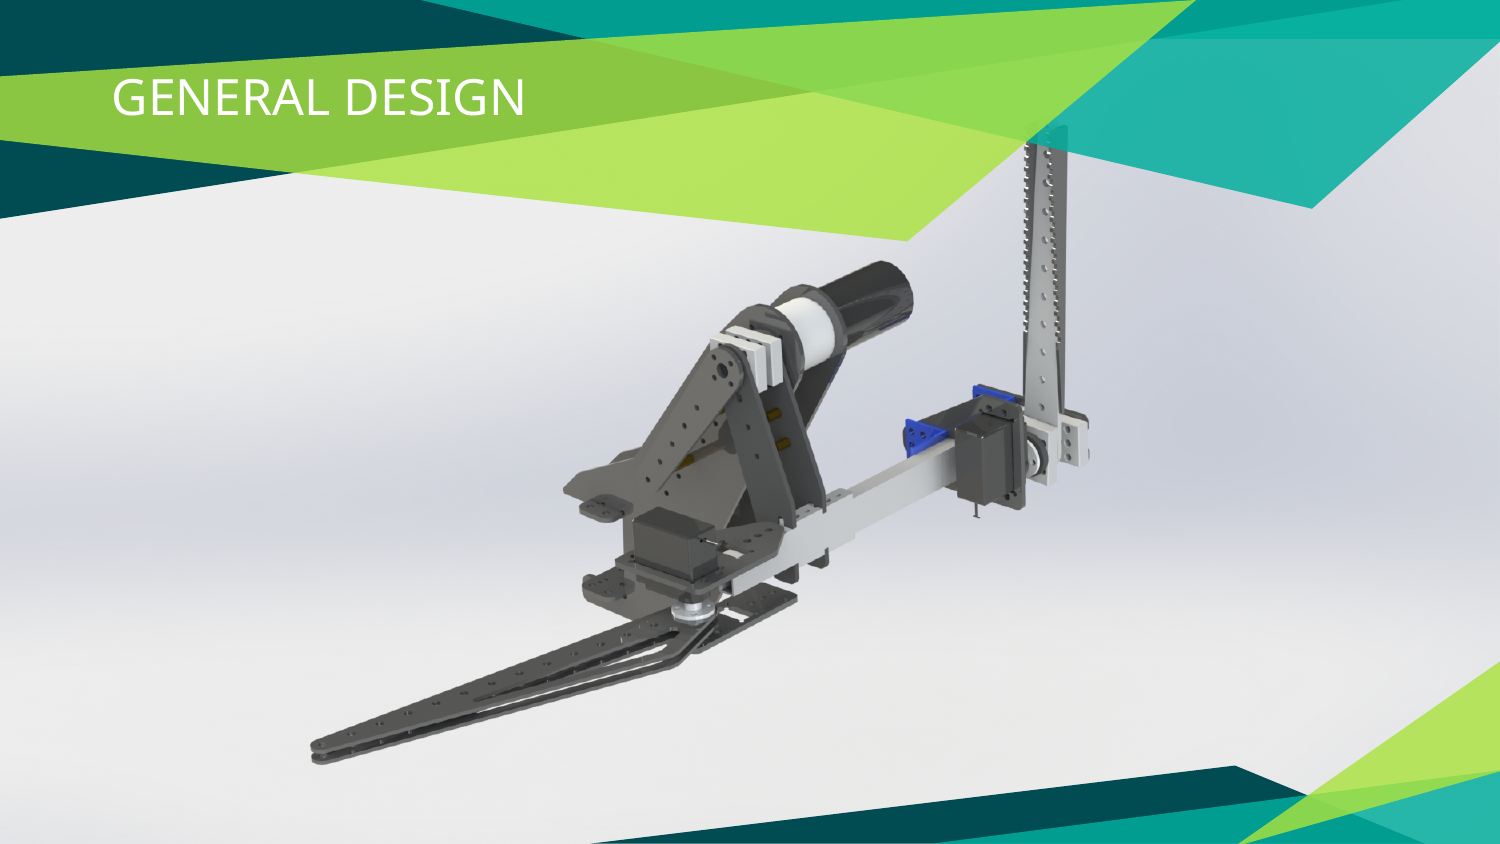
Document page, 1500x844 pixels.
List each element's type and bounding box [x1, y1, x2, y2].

text_box [0, 0, 1500, 844]
